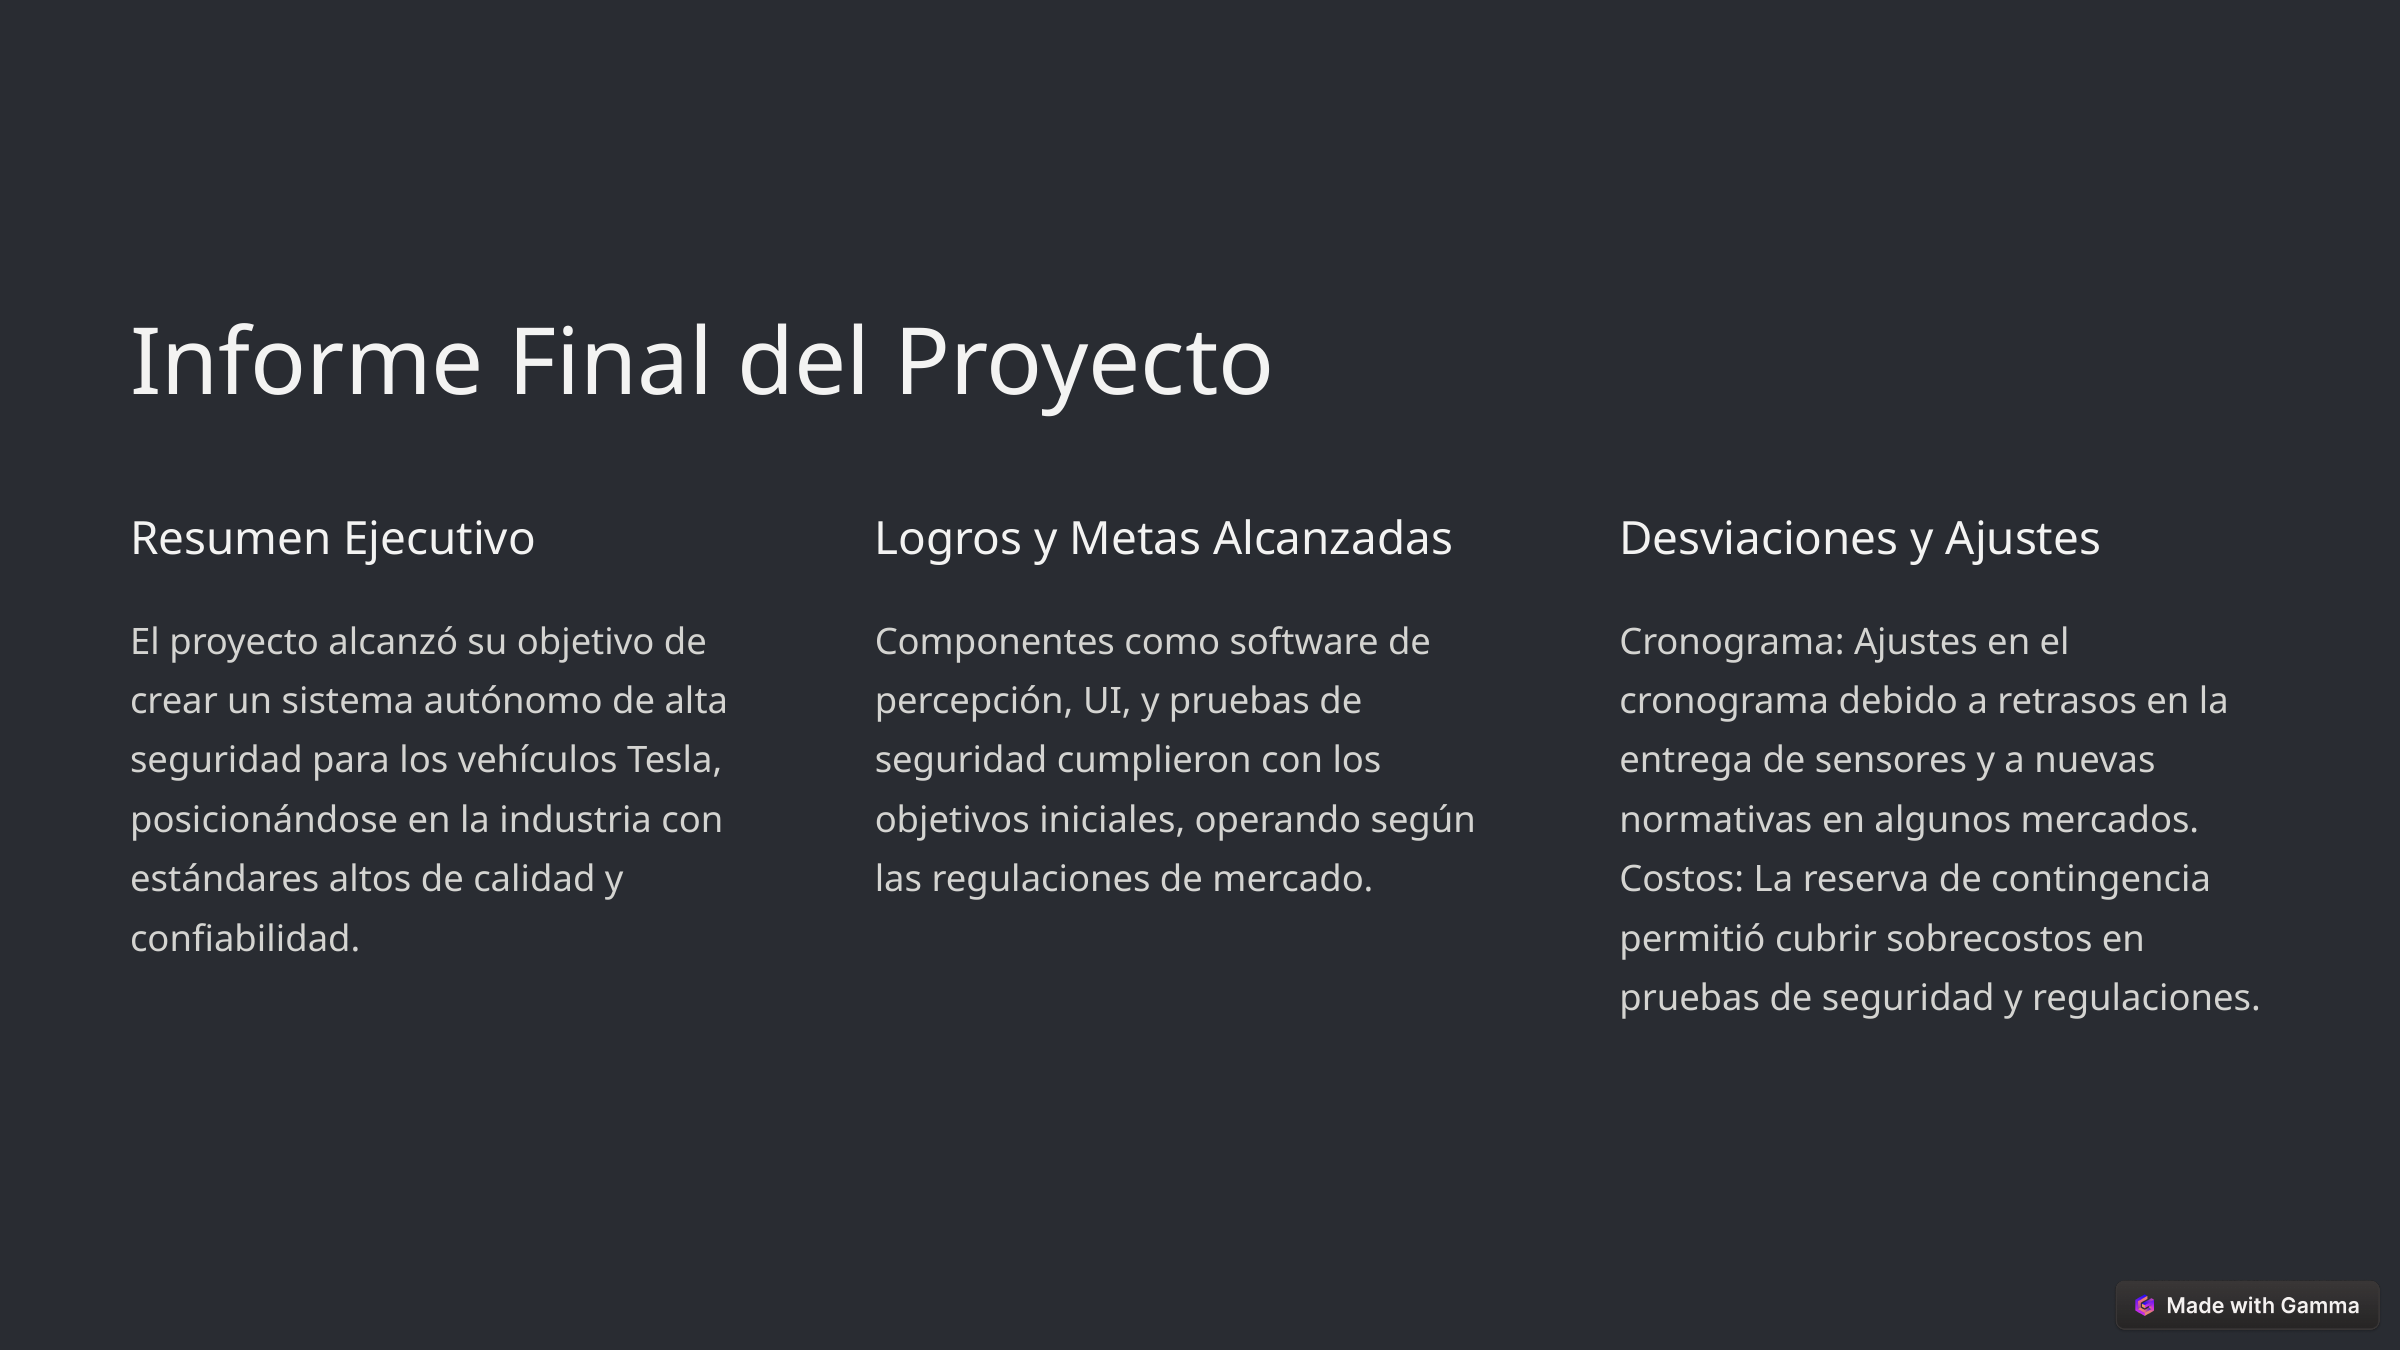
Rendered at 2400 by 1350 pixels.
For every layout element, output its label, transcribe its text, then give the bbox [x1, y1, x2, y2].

text_box Logros y Metas Alcanzadas [874, 506, 1447, 565]
text_box Resumen Ejecutivo [130, 506, 596, 565]
picture [2106, 1271, 2389, 1339]
text_box Desviaciones y Ajustes [1619, 506, 2104, 565]
text_box El proyecto alcanzó su objetivo de crear un sistema autónomo de alta seguridad para los vehículos Tesla, posicionándose en la industria con estándares altos de calidad y confiabilidad. [130, 602, 783, 960]
text_box Componentes como software de percepción, UI, y pruebas de seguridad cumplieron con los objetivos iniciales, operando según las regulaciones de mercado. [874, 602, 1528, 900]
text_box Informe Final del Proyecto [130, 297, 1261, 414]
text_box Cronograma: Ajustes en el cronograma debido a retrasos en la entrega de sensores y a nuevas normativas en algunos mercados. Costos: La reserva de contingencia permitió cubrir sobrecostos en pruebas de seguridad y regulaciones. [1619, 602, 2272, 1019]
